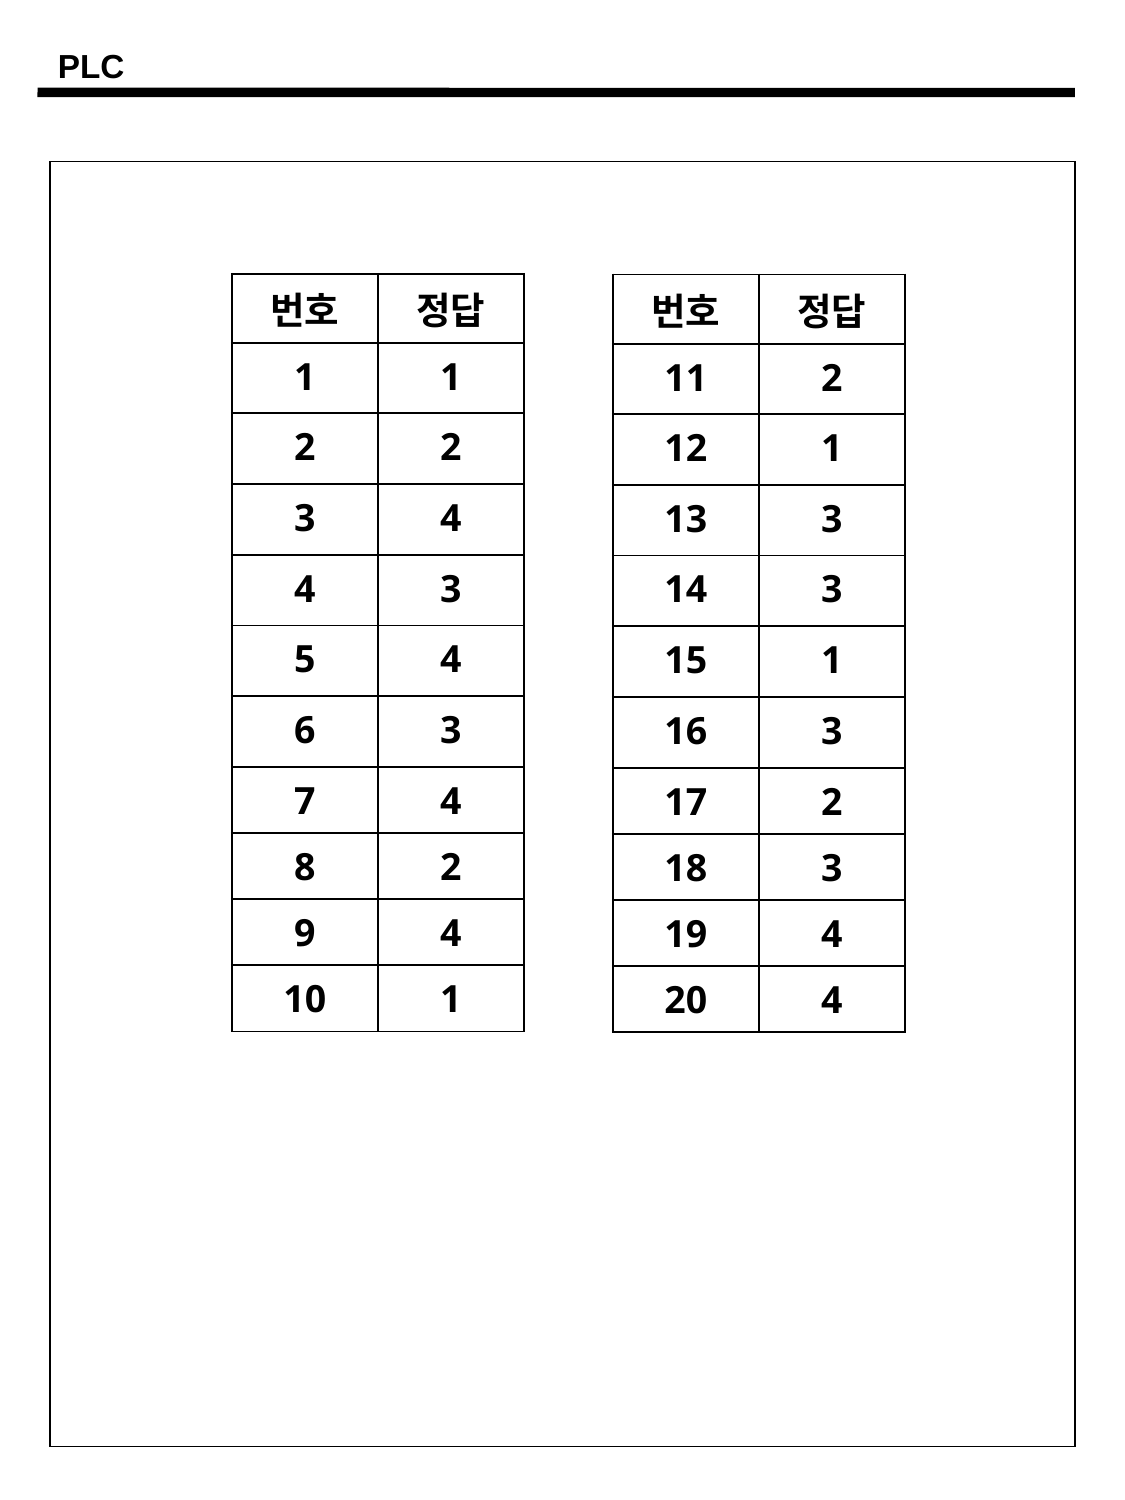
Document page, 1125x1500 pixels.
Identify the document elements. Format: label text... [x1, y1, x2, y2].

table_cell 3 [760, 698, 904, 767]
table_cell 4 [379, 626, 523, 695]
table_cell 3 [379, 697, 523, 766]
table_cell 4 [233, 556, 377, 625]
table_header 번호 [614, 275, 758, 343]
table_cell 19 [614, 901, 758, 965]
table_cell 4 [379, 485, 523, 554]
table_cell 11 [614, 345, 758, 413]
table_cell 1 [379, 344, 523, 412]
table_cell 17 [614, 769, 758, 833]
table_header 정답 [760, 275, 904, 343]
table_cell 4 [379, 900, 523, 964]
table_cell 2 [760, 769, 904, 833]
table_cell 10 [233, 966, 377, 1031]
table_cell 8 [233, 834, 377, 898]
text_box PLC [43, 37, 140, 93]
table_cell 6 [233, 697, 377, 766]
table_cell 3 [760, 835, 904, 899]
table_cell 3 [233, 485, 377, 554]
table_cell 2 [233, 414, 377, 483]
table_cell 12 [614, 415, 758, 484]
table_cell 2 [760, 345, 904, 413]
text_box [50, 161, 1075, 1447]
table_cell 20 [614, 967, 758, 1031]
table_cell 4 [760, 967, 904, 1031]
table_cell 4 [379, 768, 523, 832]
table_cell 2 [379, 834, 523, 898]
table_cell 14 [614, 556, 758, 625]
table_header 정답 [379, 275, 523, 342]
table_cell 3 [760, 486, 904, 555]
table_cell 1 [379, 966, 523, 1031]
table_cell 1 [760, 627, 904, 696]
table_cell 13 [614, 486, 758, 555]
table_cell 3 [760, 556, 904, 625]
table_cell 15 [614, 627, 758, 696]
table_cell 2 [379, 414, 523, 483]
table_cell 5 [233, 626, 377, 695]
table_cell 7 [233, 768, 377, 832]
table_cell 1 [760, 415, 904, 484]
table_cell 4 [760, 901, 904, 965]
table_cell 9 [233, 900, 377, 964]
table_cell 1 [233, 344, 377, 412]
table_cell 3 [379, 556, 523, 625]
table_cell 16 [614, 698, 758, 767]
table_cell 18 [614, 835, 758, 899]
table_header 번호 [233, 275, 377, 342]
